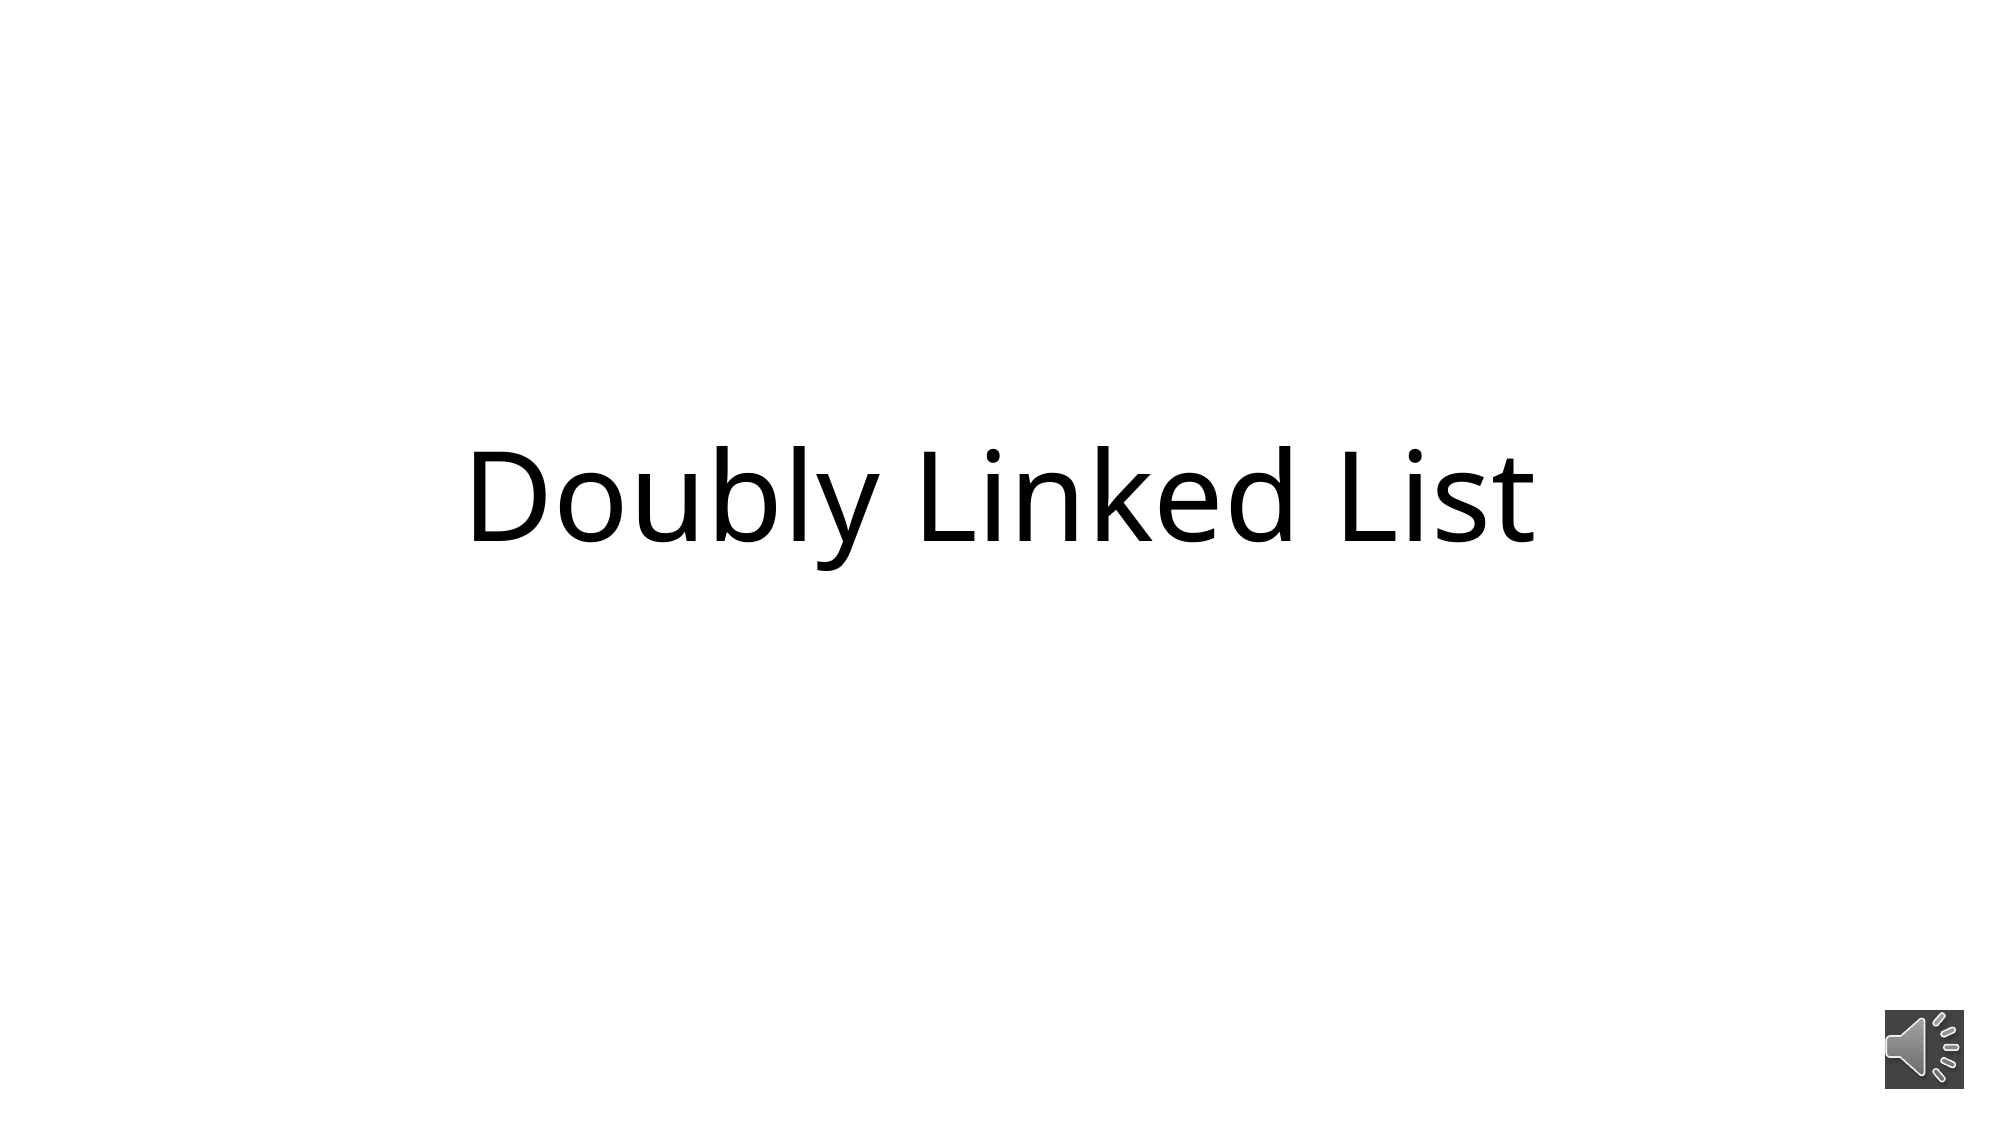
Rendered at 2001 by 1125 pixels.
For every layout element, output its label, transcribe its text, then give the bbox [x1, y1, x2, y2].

picture [1884, 1009, 1965, 1090]
title Doubly Linked List [249, 184, 1750, 576]
